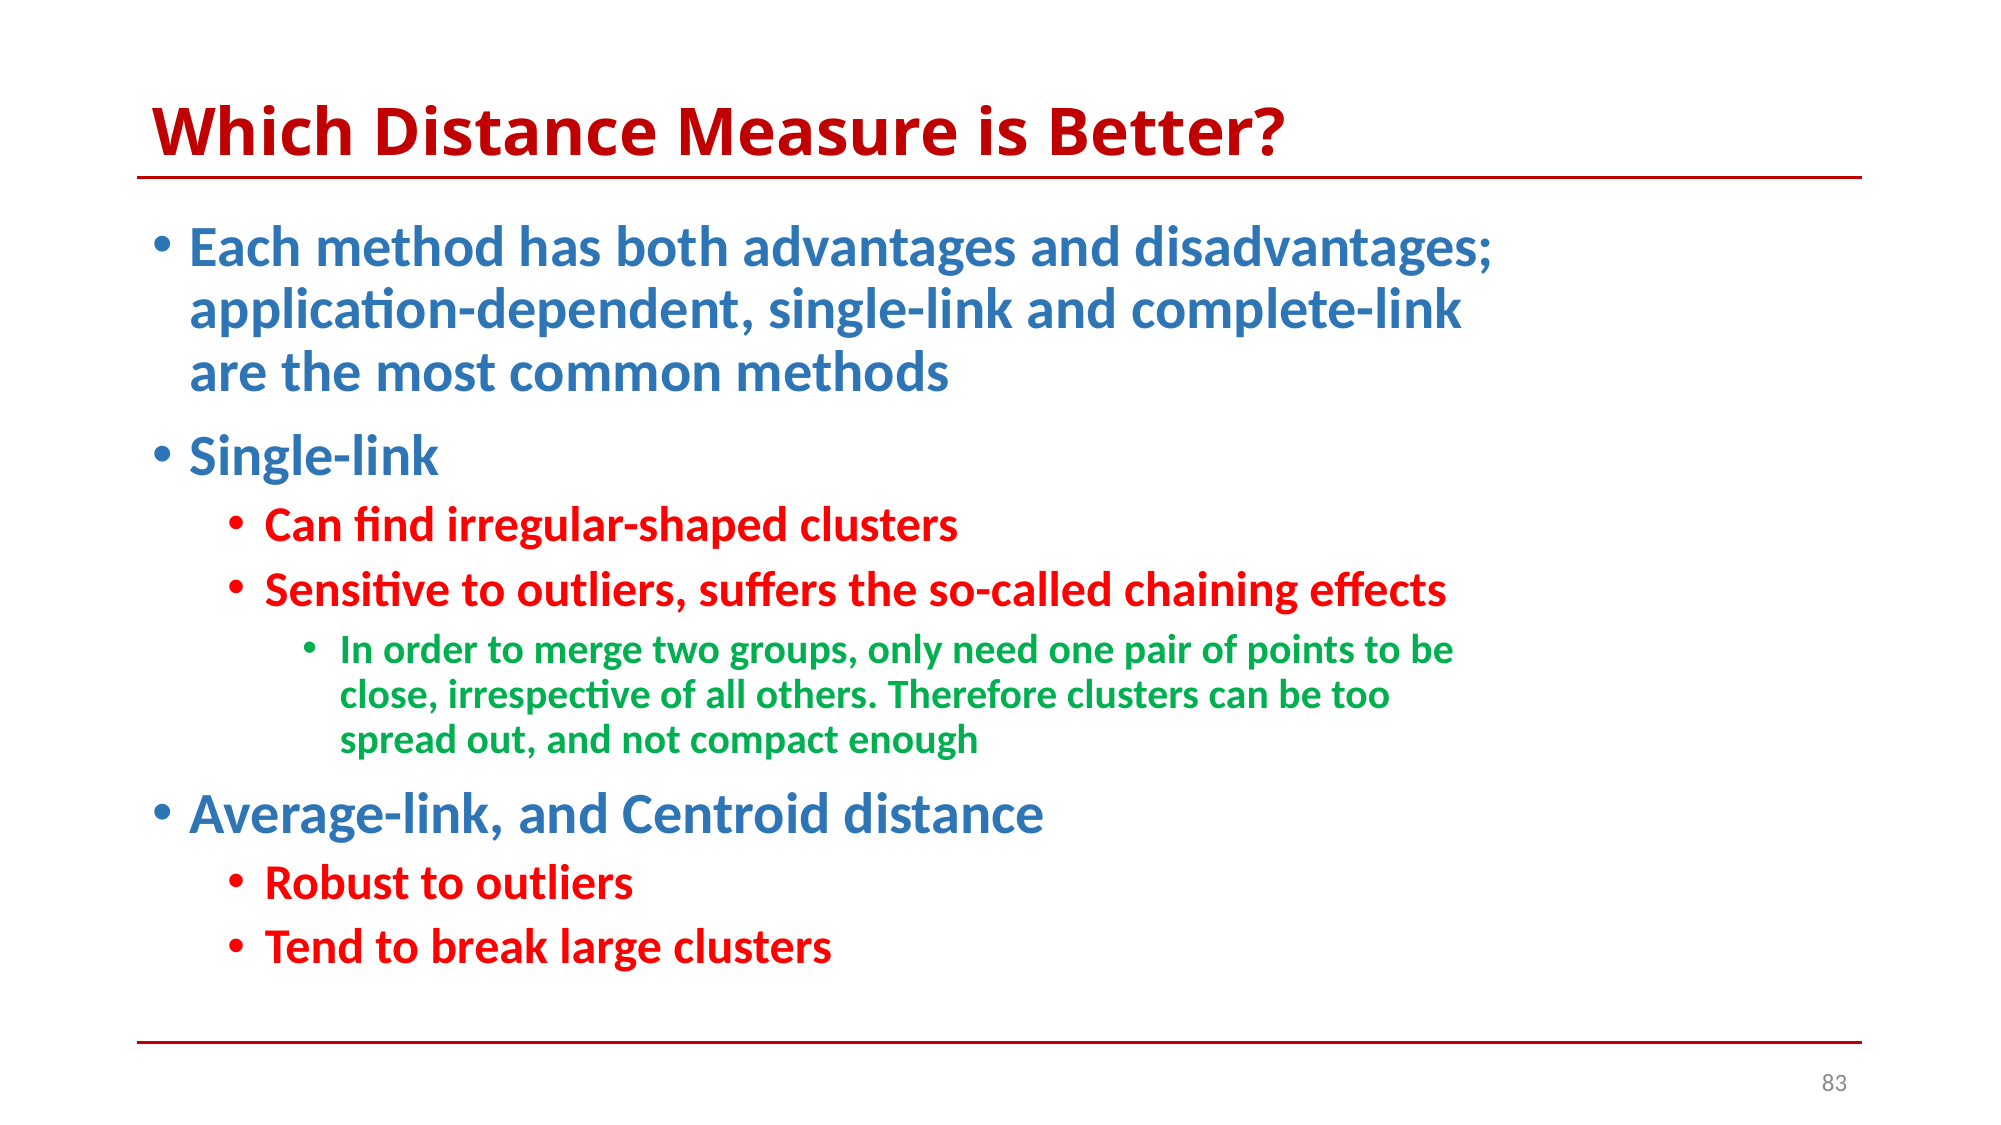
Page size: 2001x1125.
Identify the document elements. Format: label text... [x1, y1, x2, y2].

title Which Distance Measure is Better? [137, 90, 1863, 178]
list Each method has both advantages and disadvantages; application-dependent, single-link and complete-link are the most common methods Single-link Can find irregular-shaped clusters Sensitive to outliers, suffers the so-called chaining effects In order to merge two groups, only need one pair of points to be close, irrespective of all others. Therefore clusters can be too spread out, and not compact enough Average-link, and Centroid distance Robust to outliers Tend to break large clusters [137, 208, 1530, 1014]
slide_number 83 [1412, 1051, 1863, 1111]
